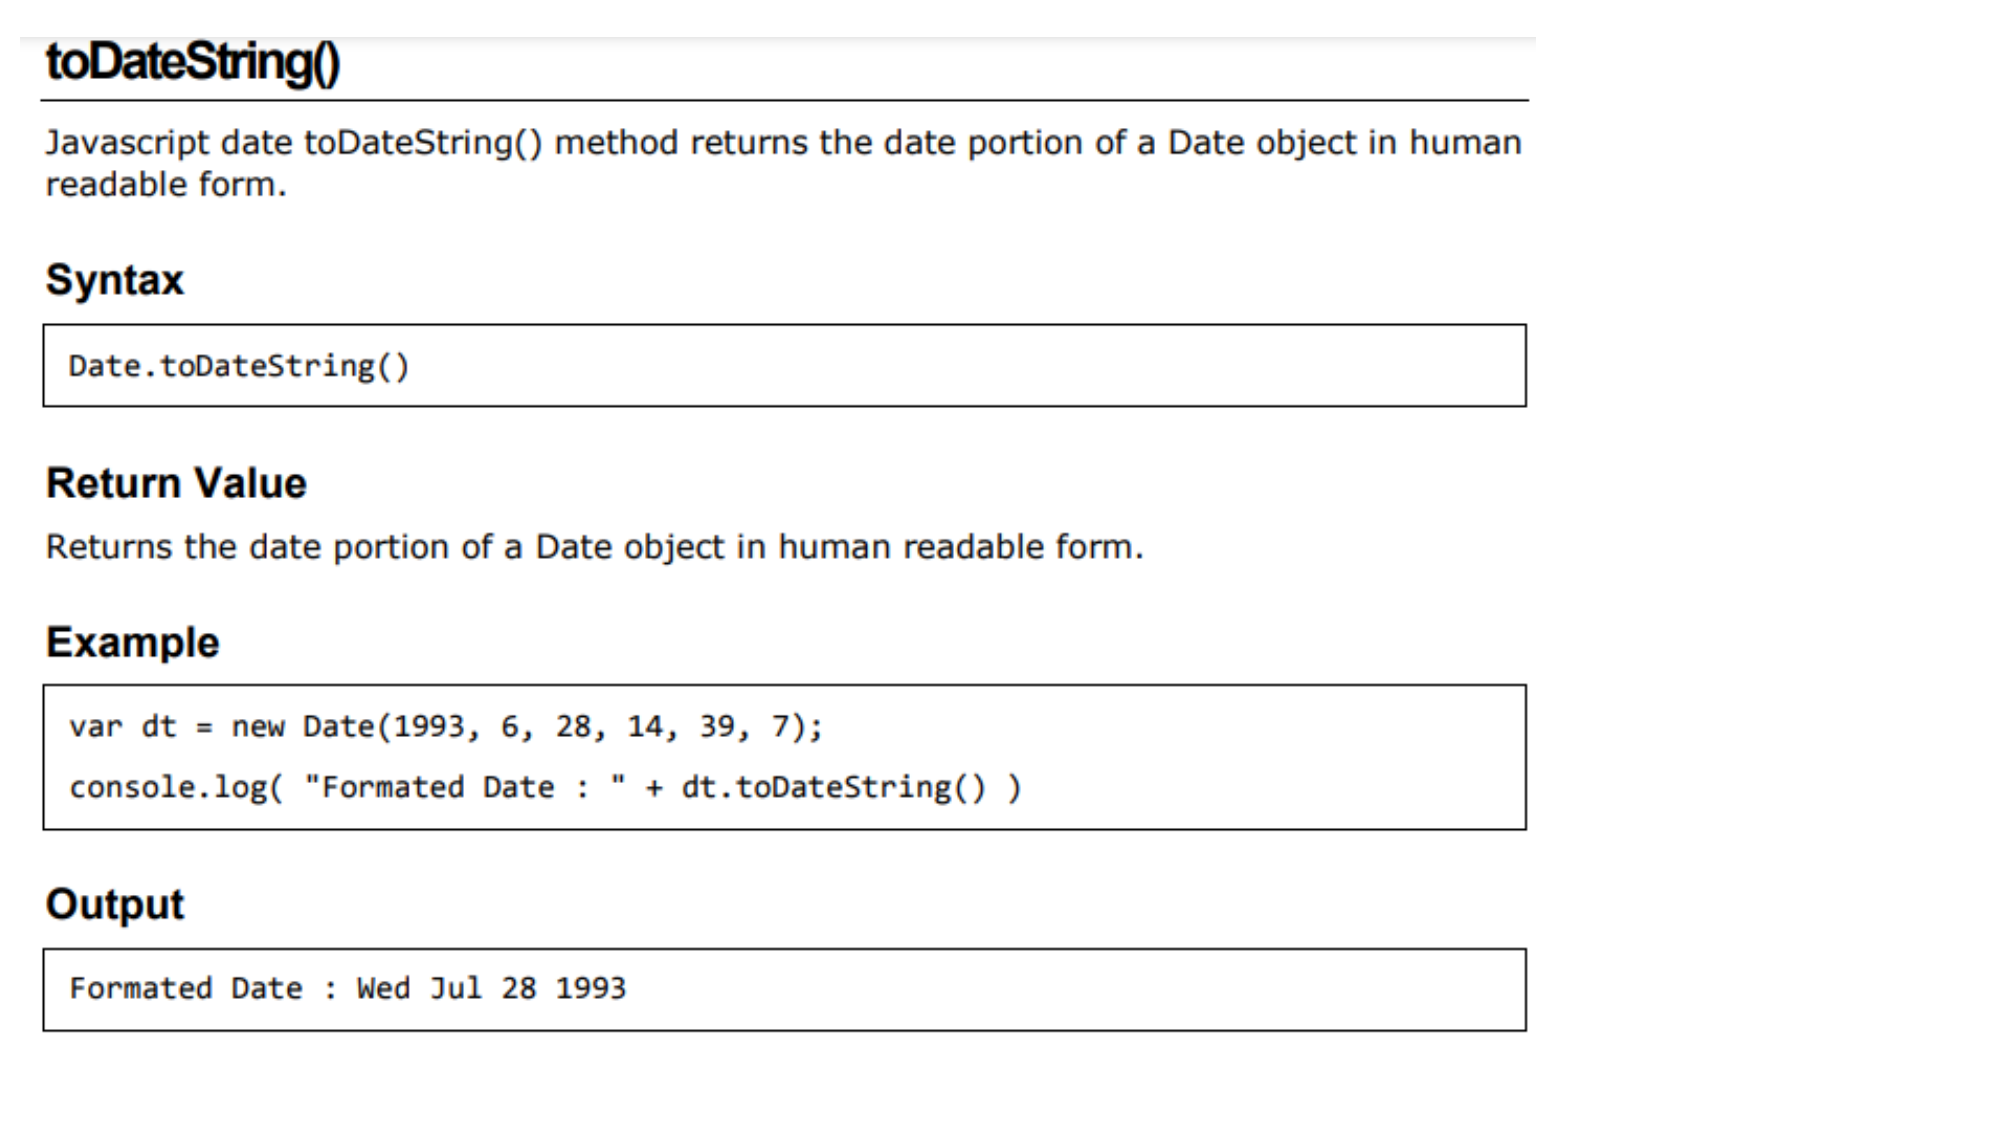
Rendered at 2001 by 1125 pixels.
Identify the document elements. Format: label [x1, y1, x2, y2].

picture [20, 37, 1536, 1047]
